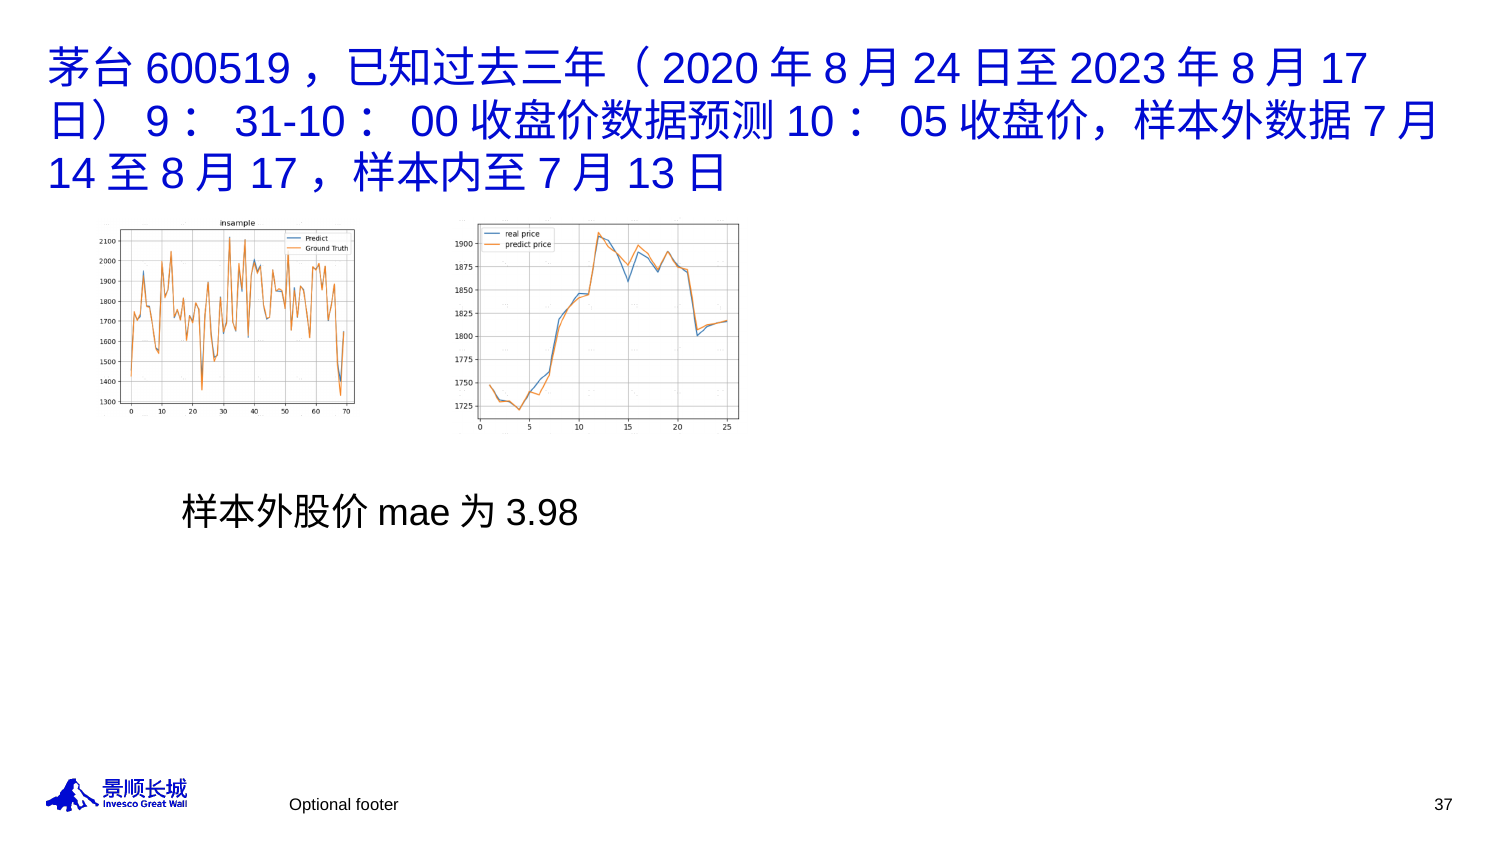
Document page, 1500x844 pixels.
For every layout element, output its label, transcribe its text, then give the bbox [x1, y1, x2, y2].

slide_number 37 [1394, 792, 1453, 815]
picture [452, 217, 748, 434]
text_box 样本外股价mae为3.98 [181, 487, 1020, 533]
picture [96, 218, 360, 417]
picture [46, 778, 187, 812]
footer Optional footer [289, 792, 1258, 815]
title 茅台600519，已知过去三年（2020年8月24日至2023年8月17日）9：31-10：00收盘价数据预测10：05收盘价，样本外数据7月14至8月17，样本内至7月13日 [47, 39, 1454, 148]
